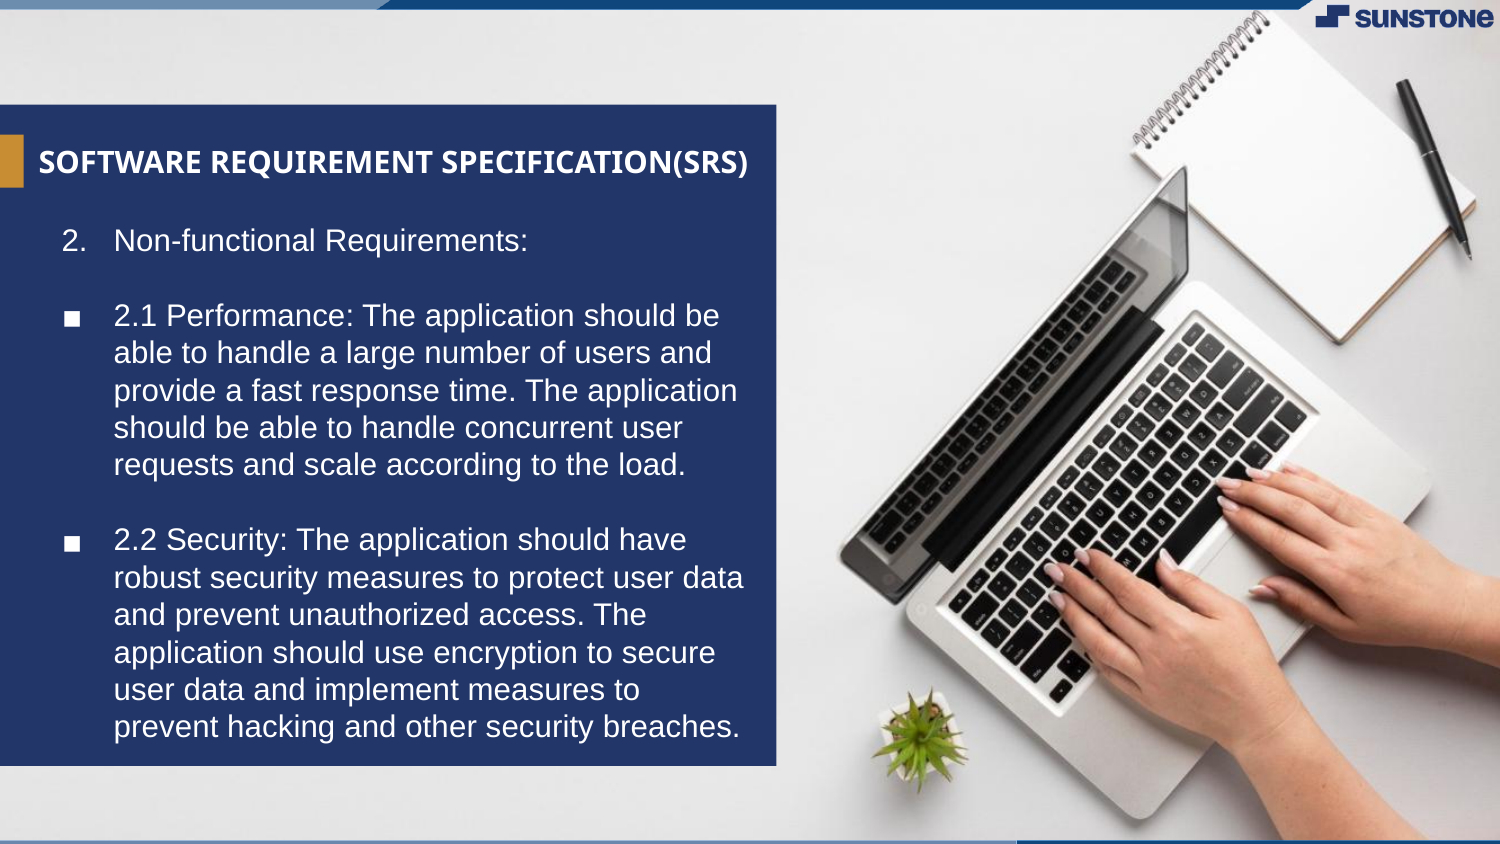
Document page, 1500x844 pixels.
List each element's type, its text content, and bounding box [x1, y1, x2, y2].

picture [0, 0, 1500, 844]
title SOFTWARE REQUIREMENT SPECIFICATION(SRS) [23, 132, 770, 190]
list Non-functional Requirements: 2.1 Performance: The application should be able to handle a large number of users and provide a fast response time. The application should be able to handle concurrent user requests and scale according to the load. 2.2 Security: The application should have robust security measures to protect user data and prevent unauthorized access. The application should use encryption to secure user data and implement measures to prevent hacking and other security breaches. [23, 212, 770, 766]
